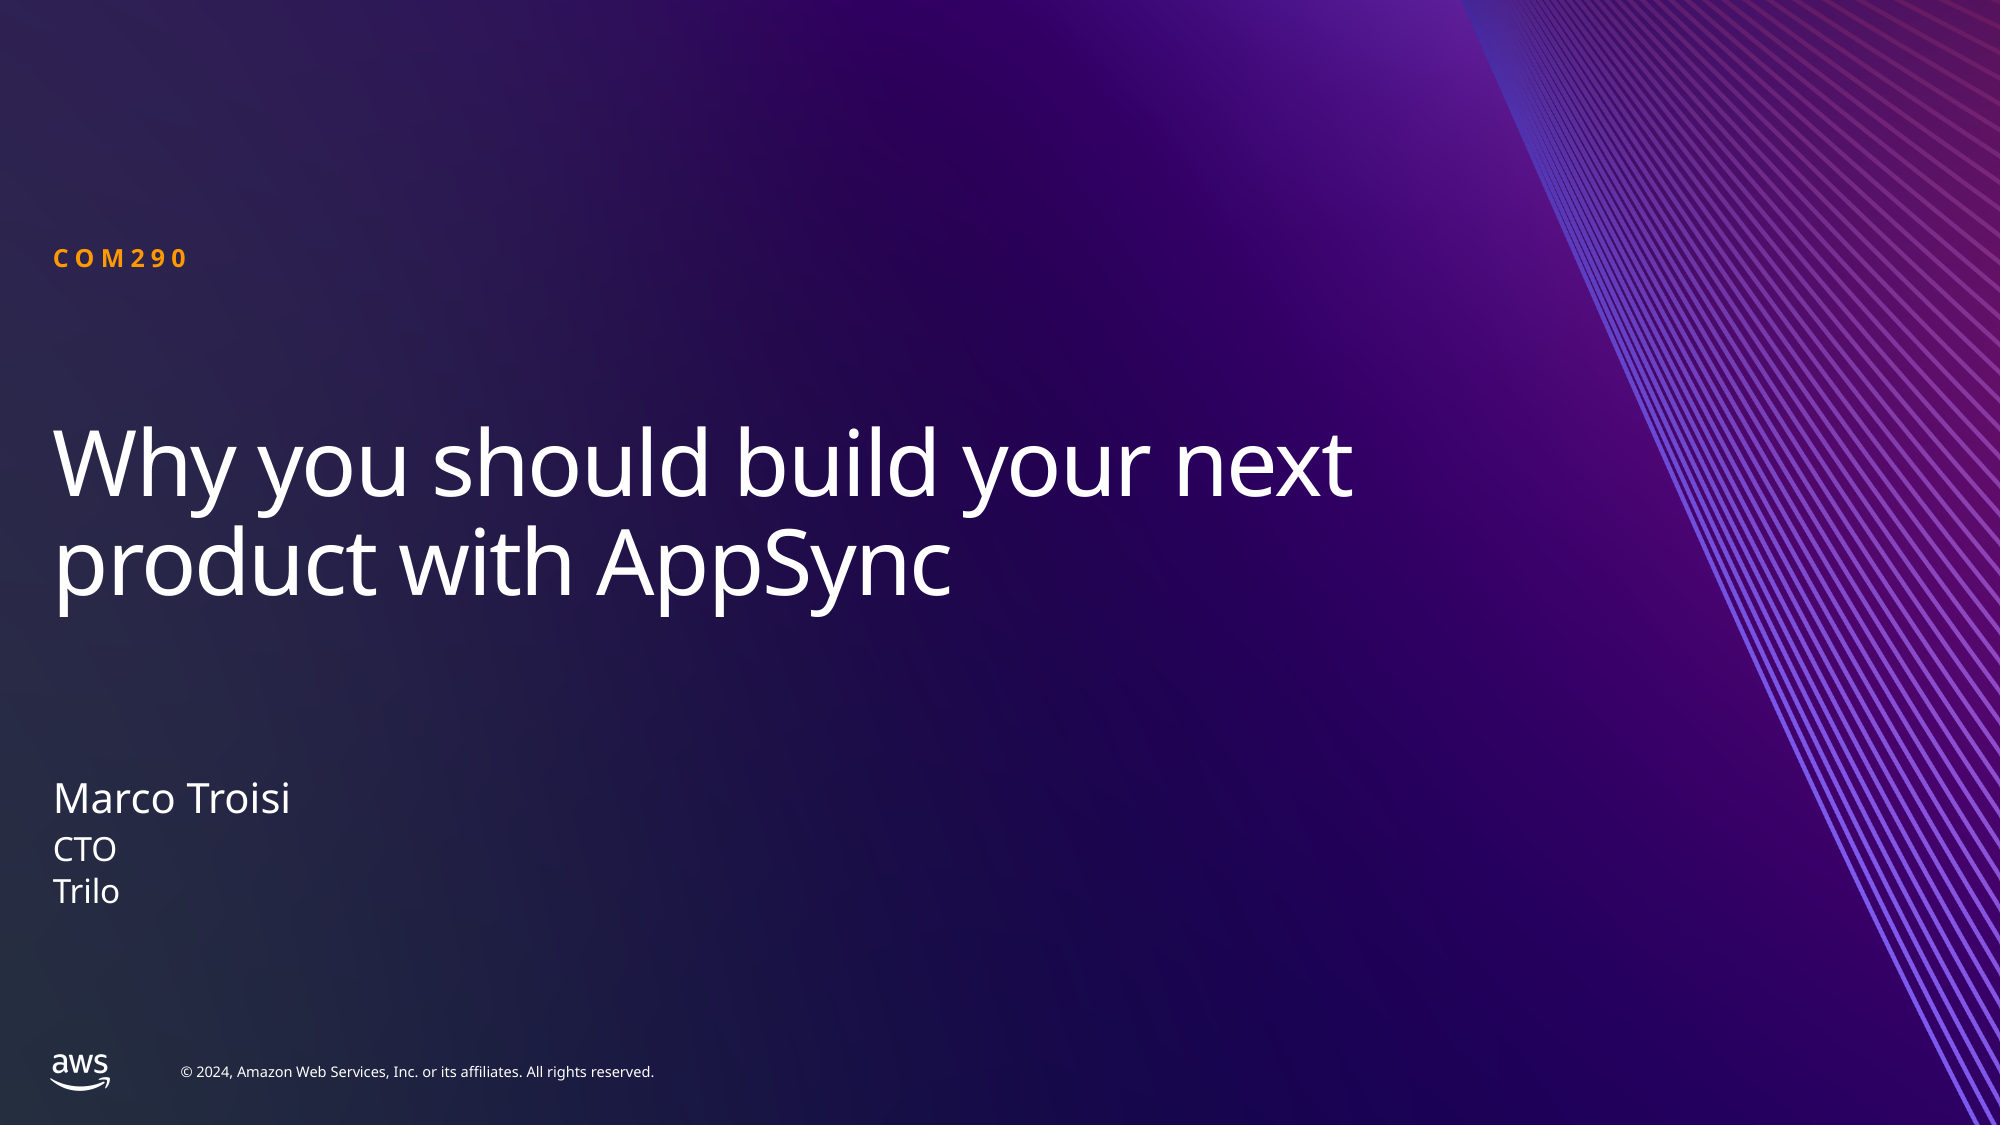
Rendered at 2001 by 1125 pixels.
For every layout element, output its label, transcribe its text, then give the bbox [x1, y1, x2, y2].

list COM290 [52, 238, 1553, 281]
picture [0, 0, 2000, 1125]
list CTO Trilo [52, 825, 1553, 957]
title Why you should build your next product with AppSync [52, 393, 1553, 700]
list Marco Troisi [52, 769, 1553, 825]
